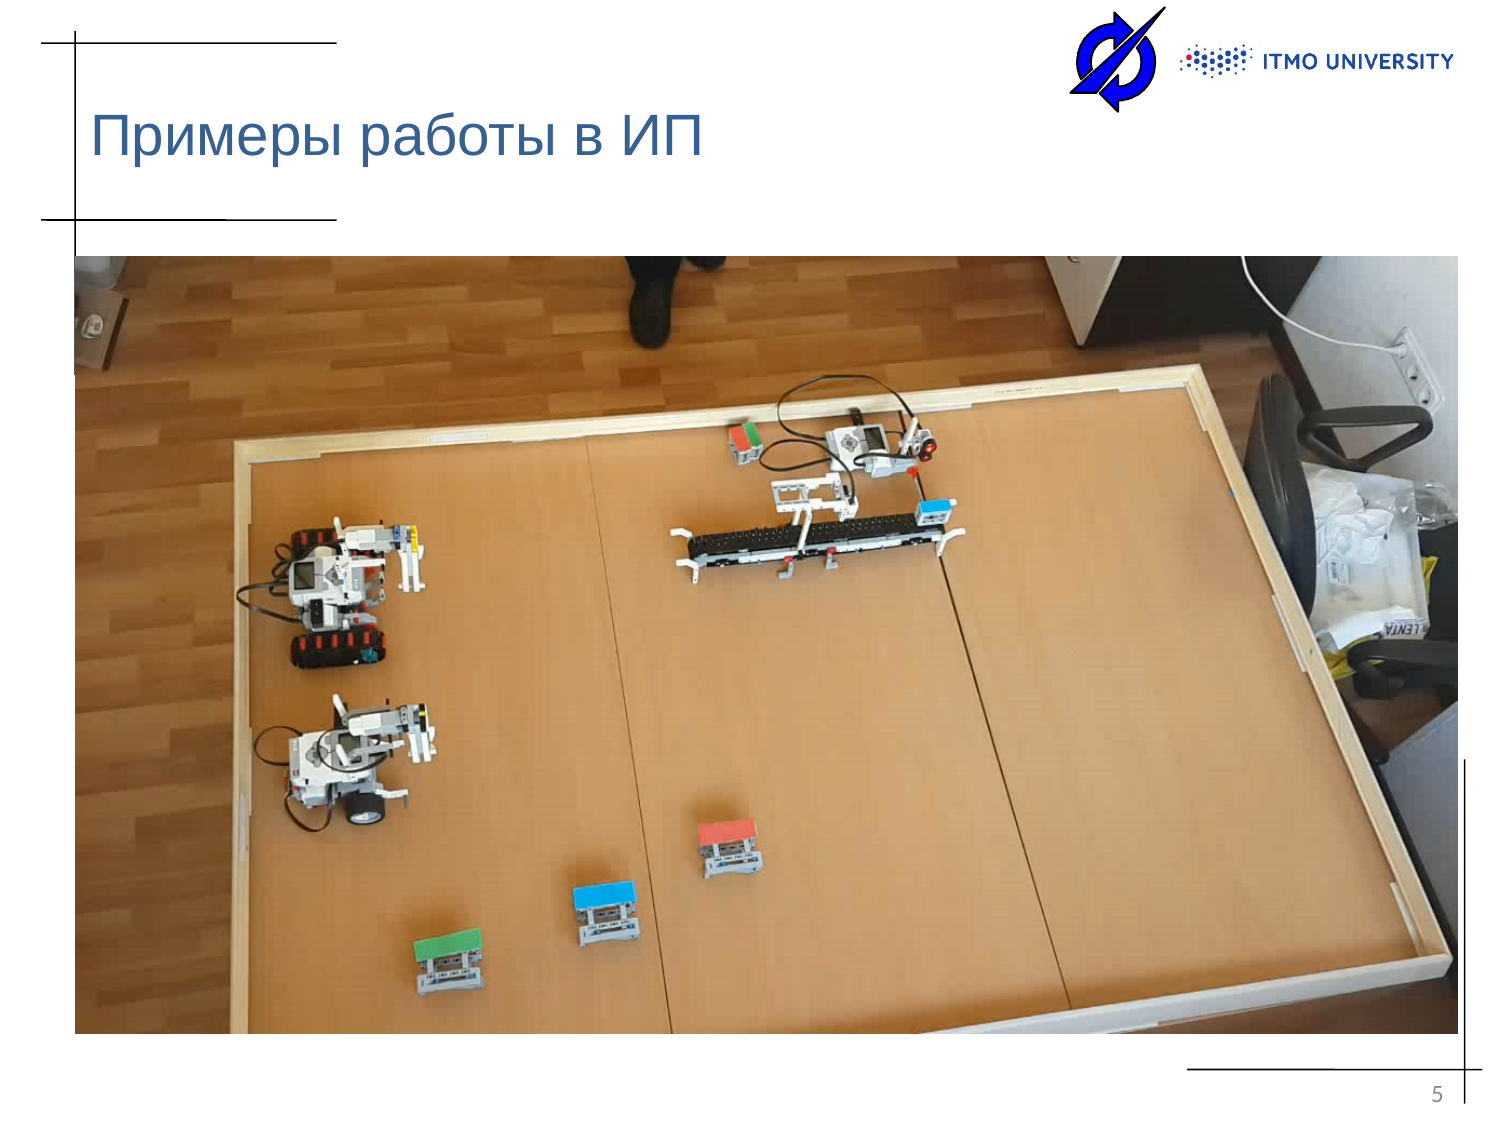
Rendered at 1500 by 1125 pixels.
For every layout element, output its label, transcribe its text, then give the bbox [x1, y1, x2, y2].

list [74, 255, 1460, 1035]
slide_number 5 [1108, 1082, 1459, 1103]
picture [1163, 27, 1470, 95]
title Примеры работы в ИП [75, 45, 1140, 220]
